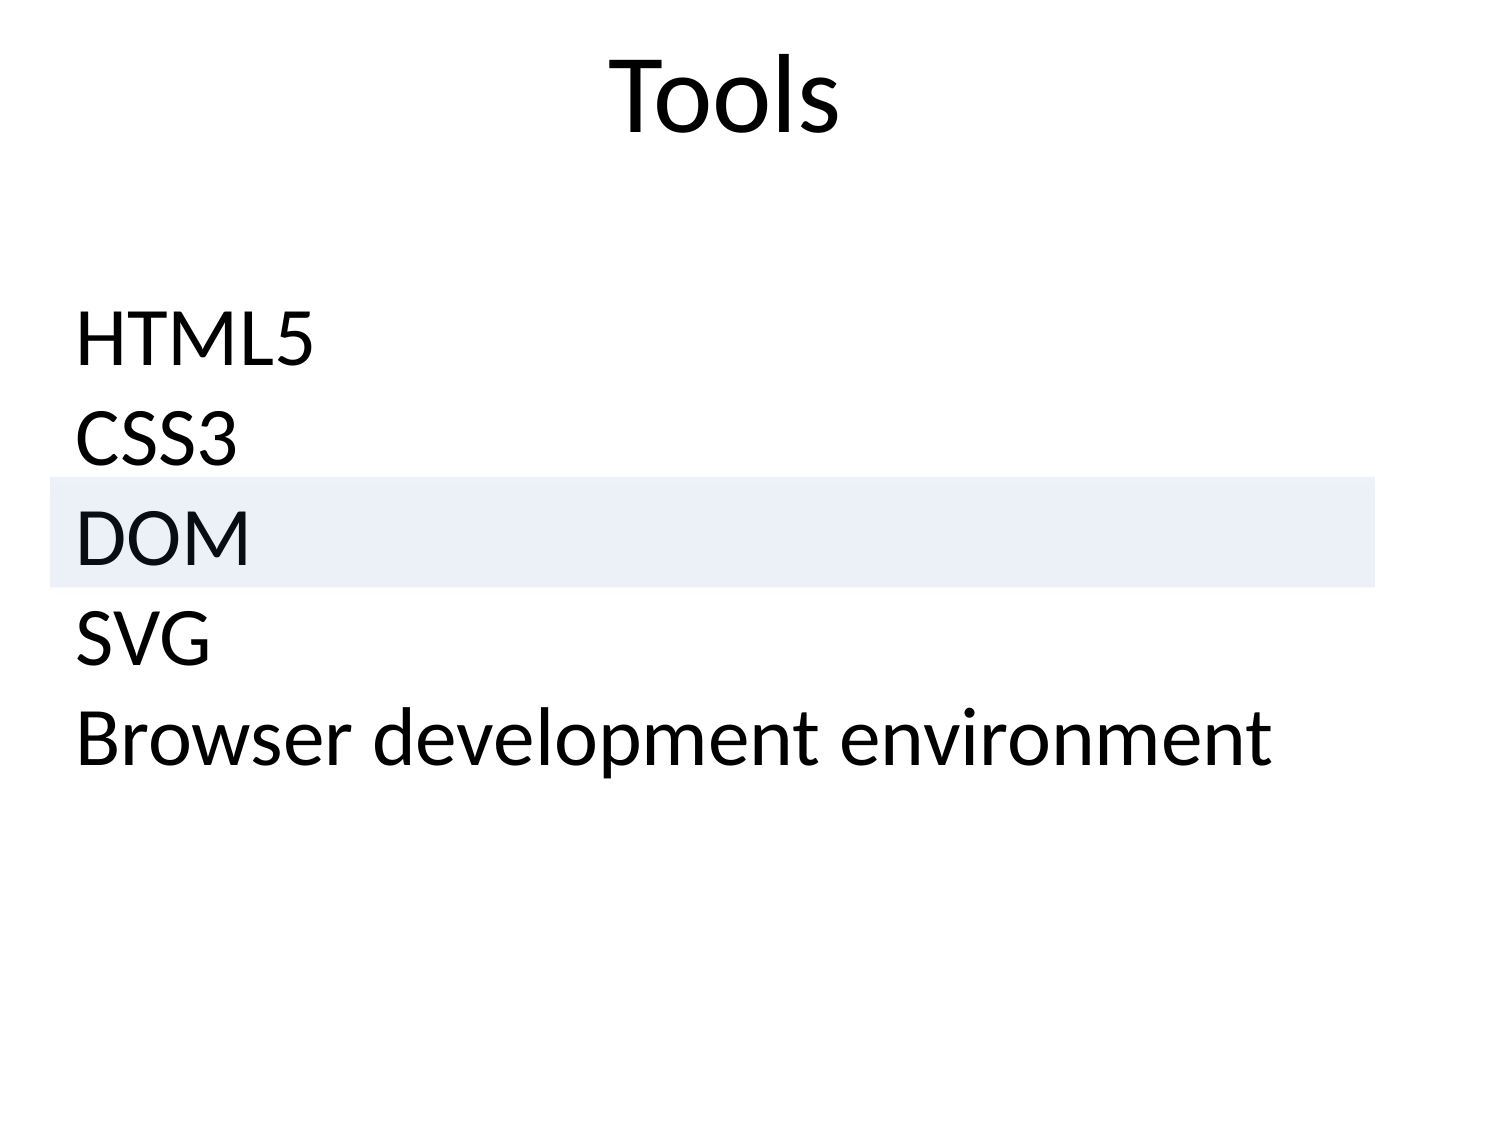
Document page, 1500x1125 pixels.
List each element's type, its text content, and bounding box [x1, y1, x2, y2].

text_box [48, 475, 1377, 589]
text_box Tools [75, 12, 1375, 163]
text_box HTML5 CSS3 DOM SVG Browser development environment [60, 275, 1438, 790]
